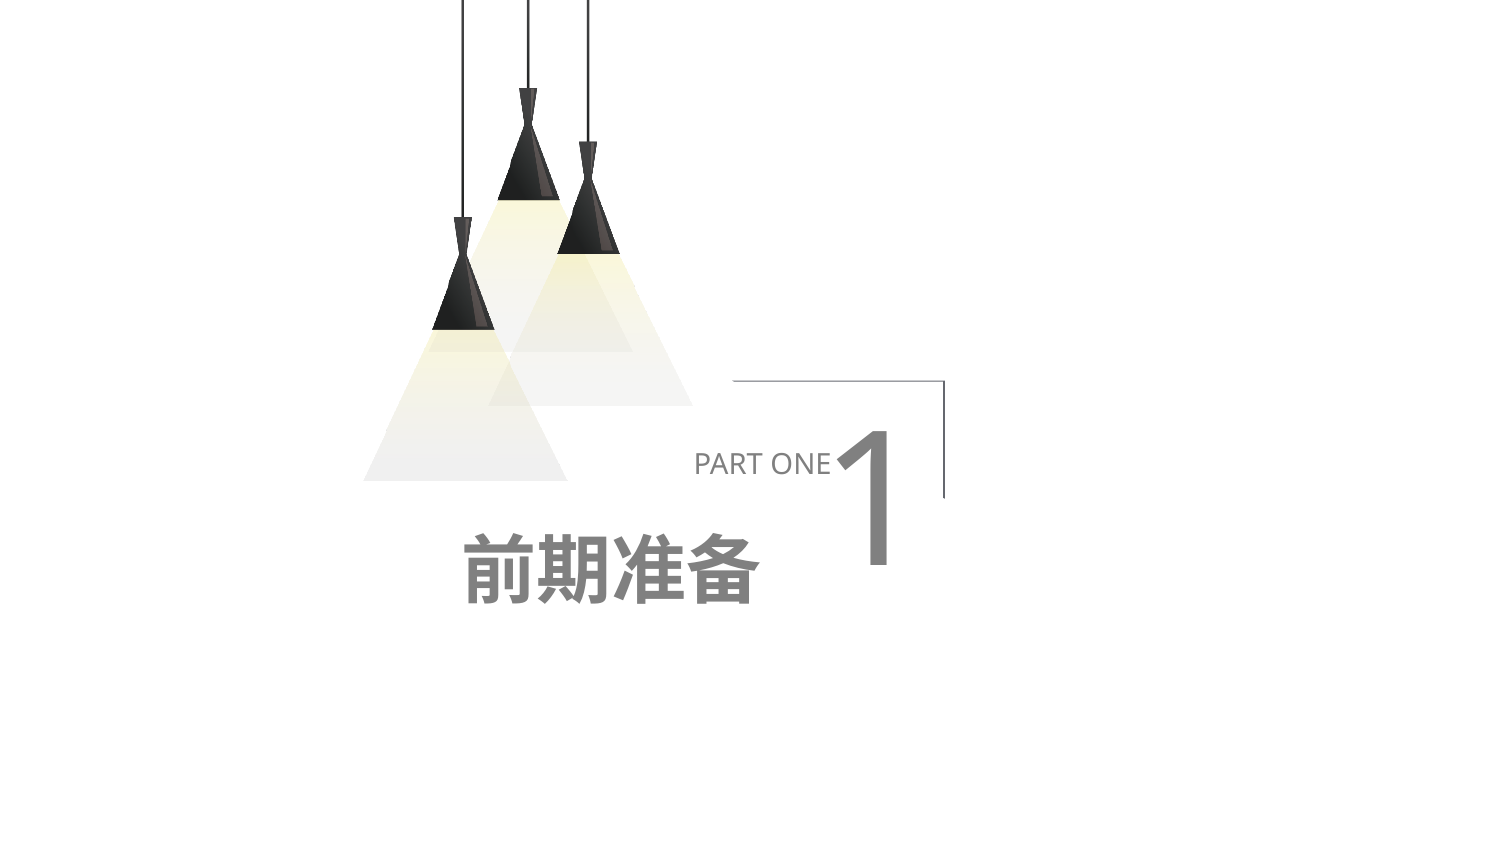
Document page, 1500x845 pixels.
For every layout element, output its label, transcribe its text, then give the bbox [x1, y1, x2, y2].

picture [354, 0, 698, 499]
text_box PART ONE [702, 439, 876, 486]
text_box 前期准备 [278, 516, 945, 618]
text_box [730, 378, 947, 501]
text_box 1 [791, 372, 957, 609]
